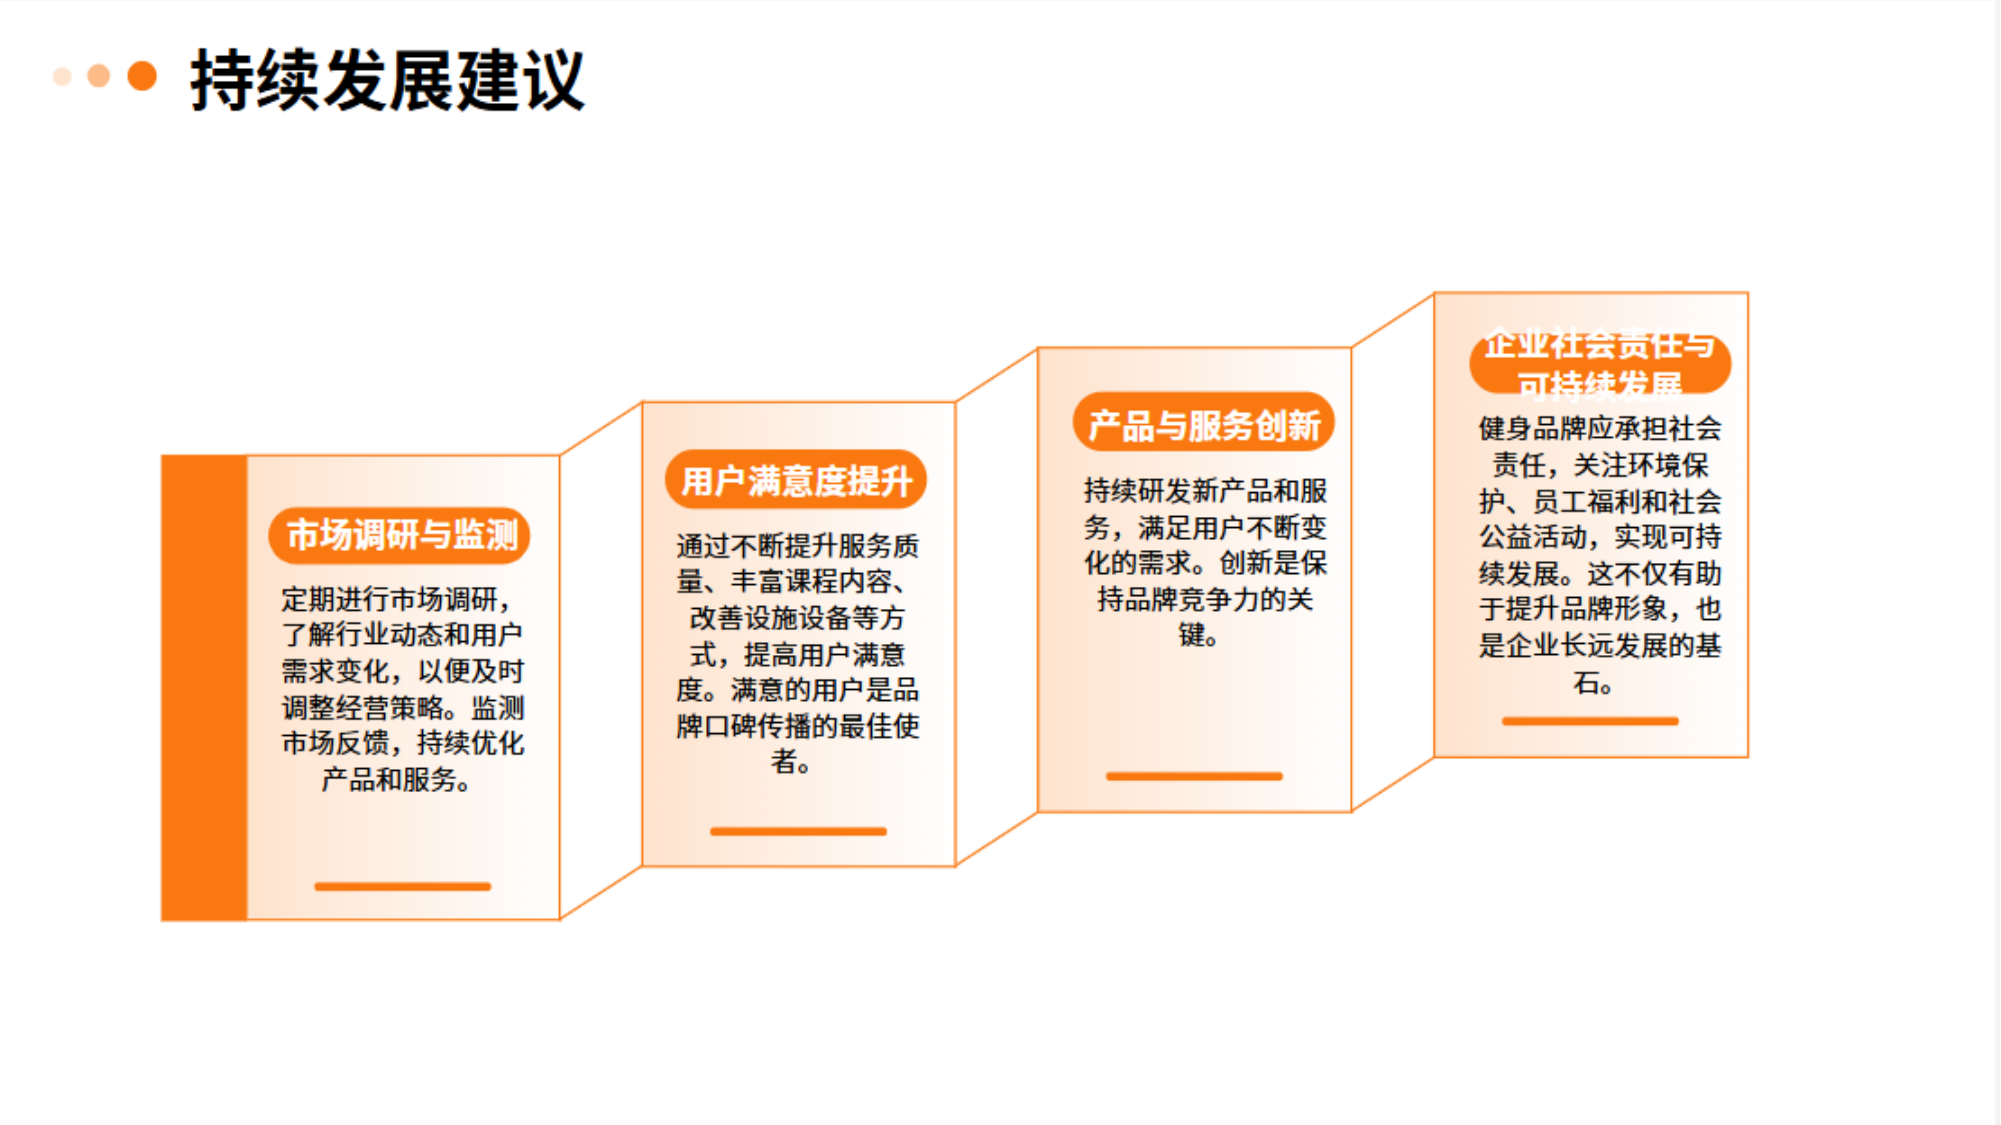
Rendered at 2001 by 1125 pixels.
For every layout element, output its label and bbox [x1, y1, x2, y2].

list [0, 0, 2000, 1125]
